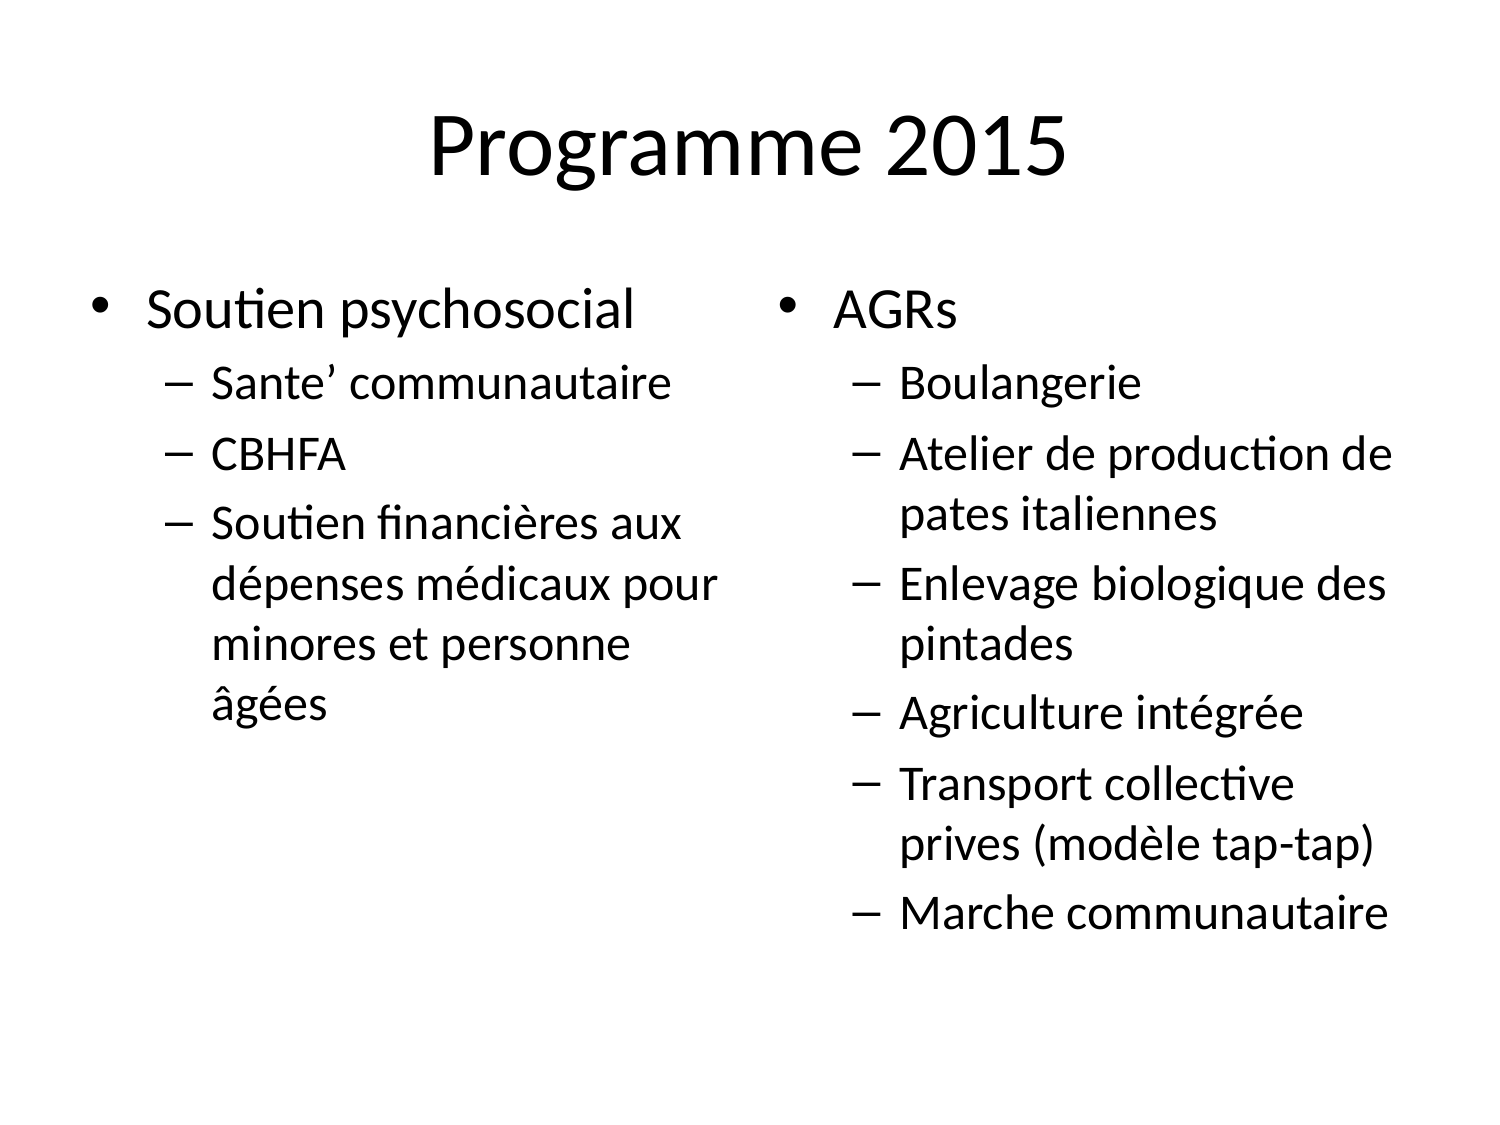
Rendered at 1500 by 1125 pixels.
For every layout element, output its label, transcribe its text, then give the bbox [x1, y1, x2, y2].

list AGRs Boulangerie Atelier de production de pates italiennes Enlevage biologique des pintades Agriculture intégrée Transport collective prives (modèle tap-tap) Marche communautaire [762, 262, 1425, 1005]
title Programme 2015 [75, 45, 1425, 233]
list Soutien psychosocial Sante’ communautaire CBHFA Soutien financières aux dépenses médicaux pour minores et personne âgées [75, 262, 738, 1005]
